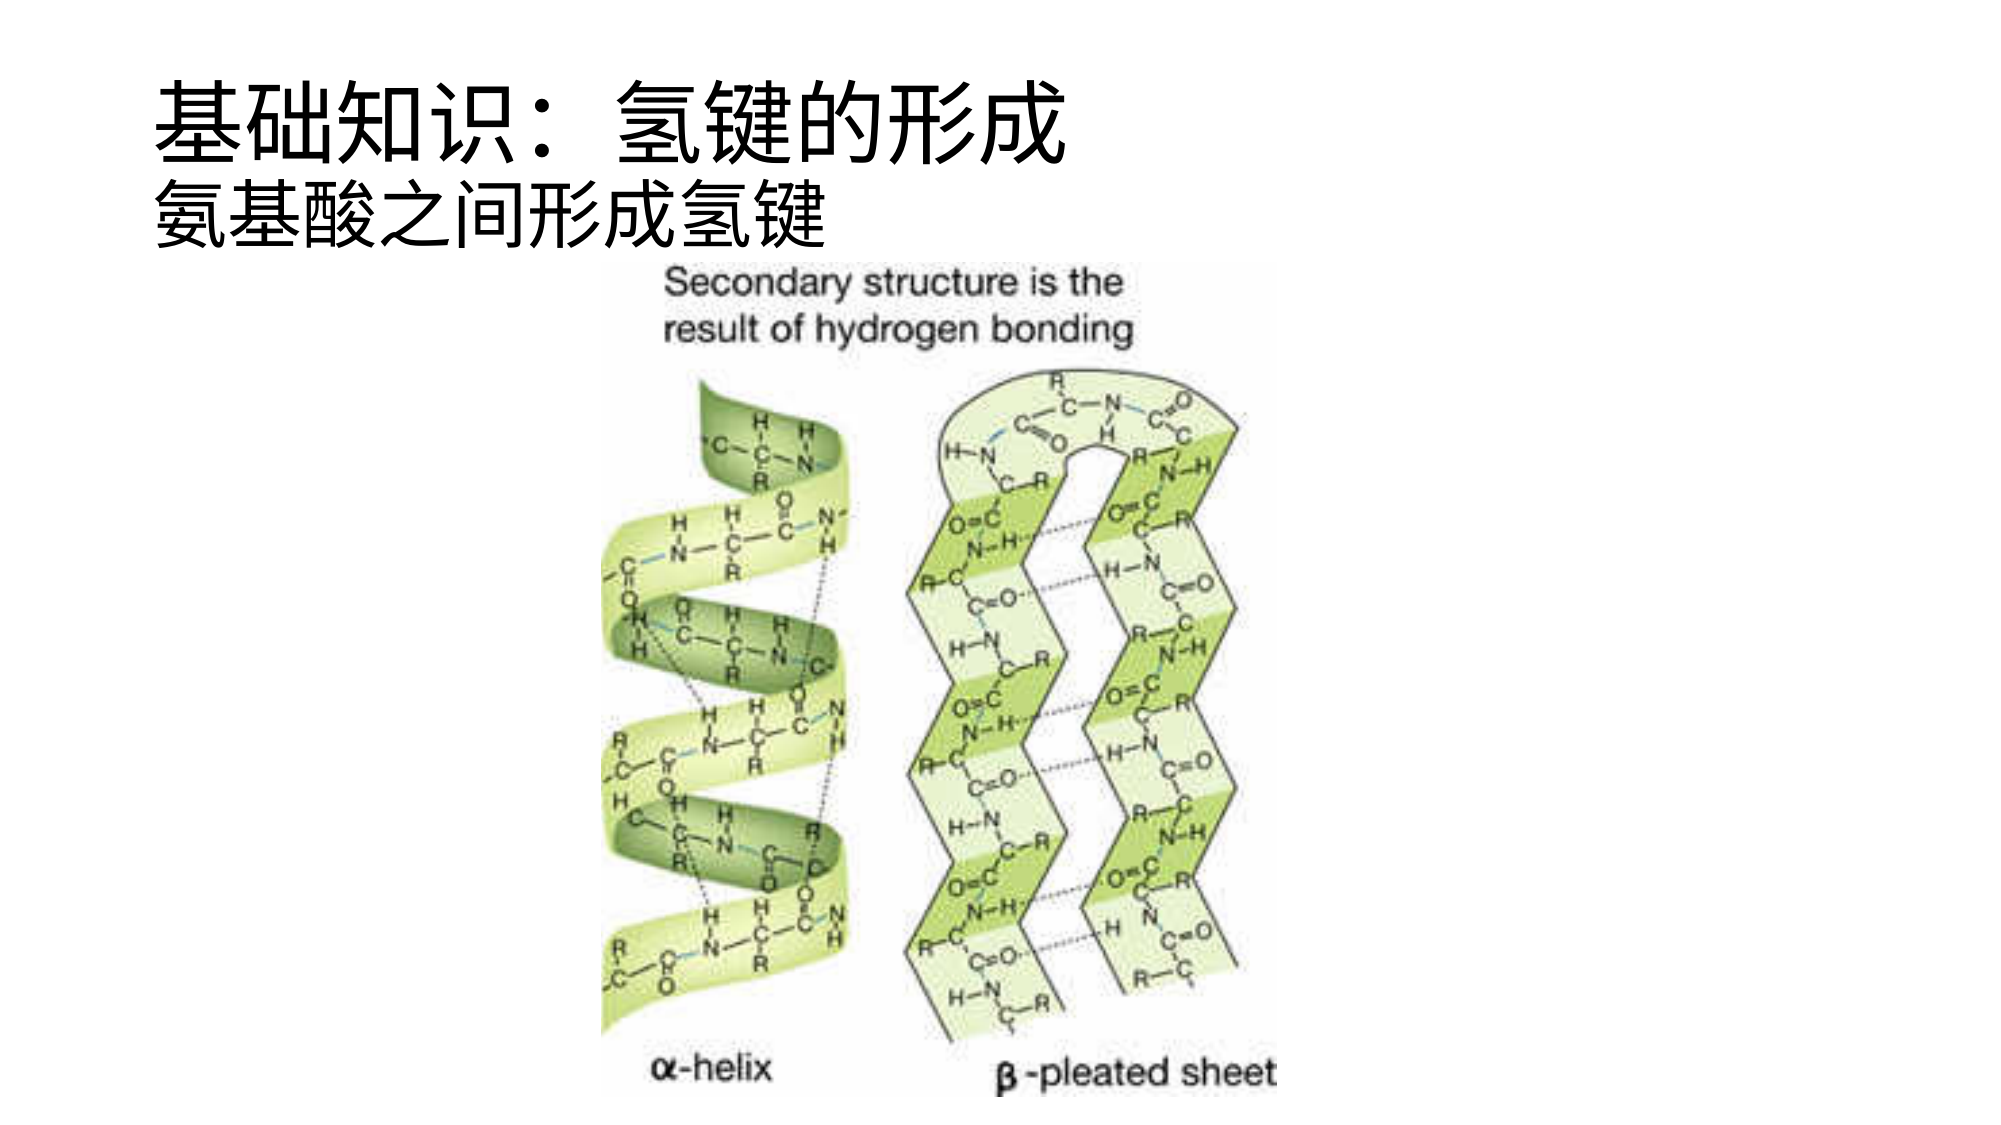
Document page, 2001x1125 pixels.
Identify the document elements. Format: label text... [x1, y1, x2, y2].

title 基础知识：氢键的形成 氨基酸之间形成氢键 [137, 59, 1863, 278]
picture [601, 262, 1277, 1097]
